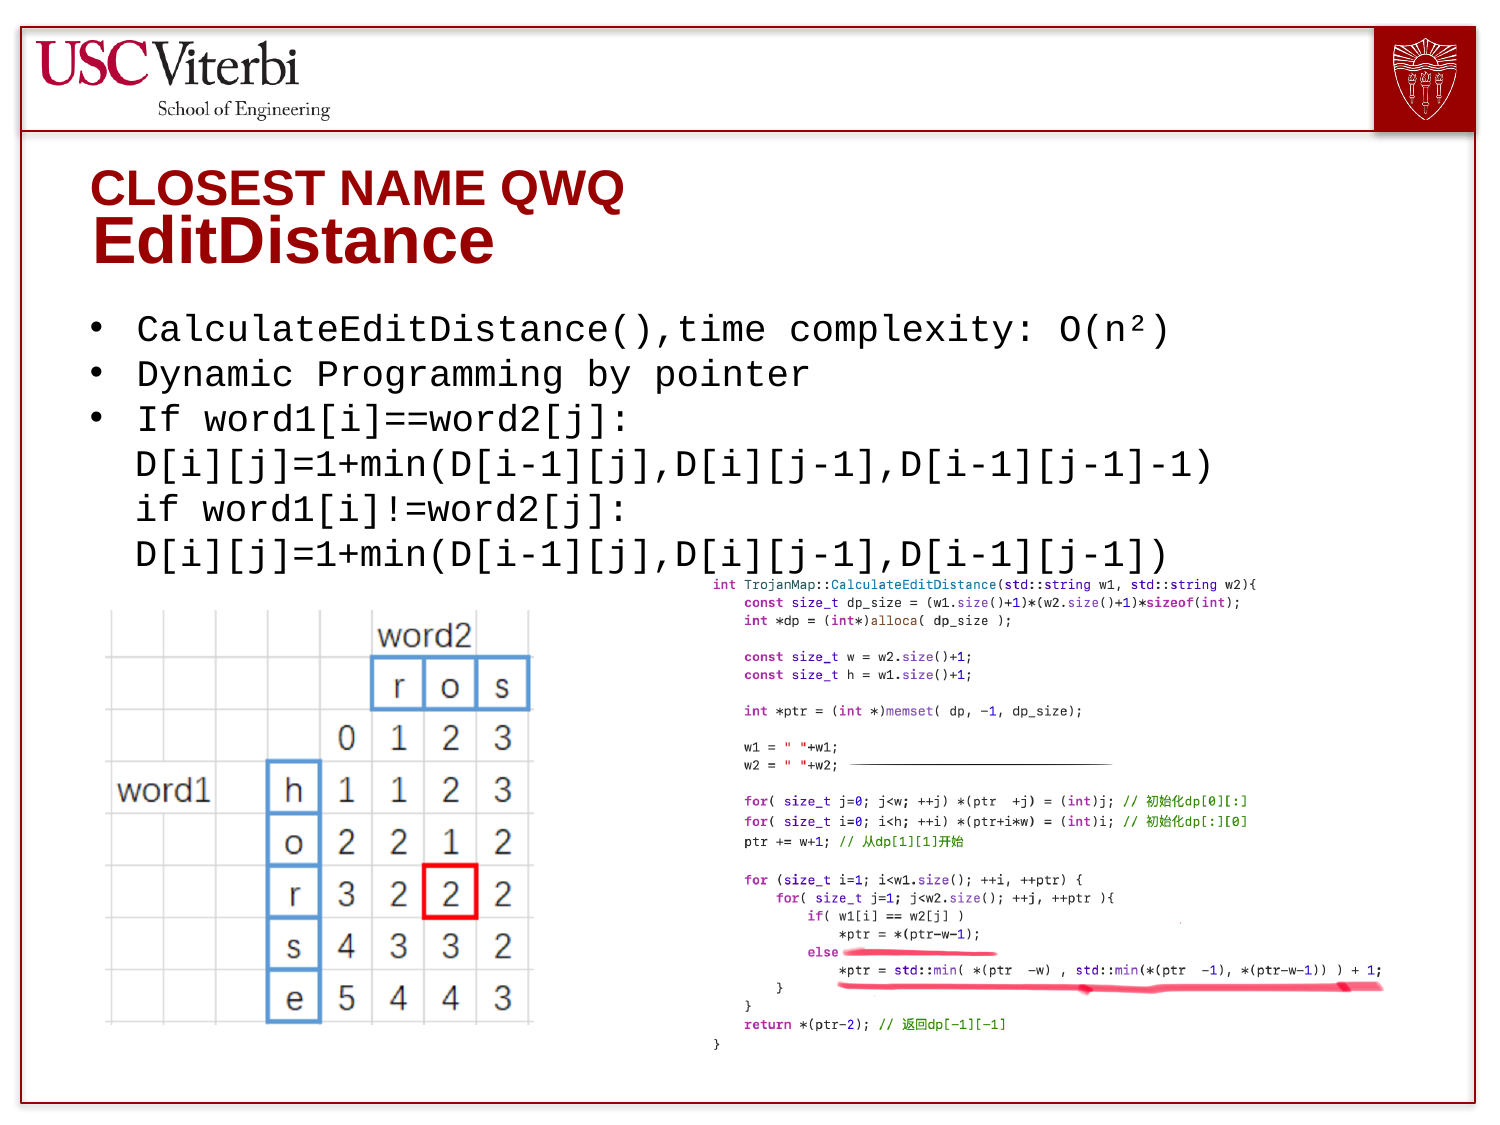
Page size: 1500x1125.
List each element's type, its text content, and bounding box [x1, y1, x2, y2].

text_box CalculateEditDistance(),time complexity: O(n²) Dynamic Programming by pointer If word1[i]==word2[j]: D[i][j]=1+min(D[i-1][j],D[i][j-1],D[i-1][j-1]-1) if word1[i]!=word2[j]: D[i][j]=1+min(D[i-1][j],D[i][j-1],D[i-1][j-1]) [75, 296, 1262, 627]
picture [703, 576, 1395, 1053]
text_box EditDistance [77, 189, 1183, 285]
title Closest Name QWQ [75, 148, 1425, 234]
picture [105, 610, 534, 1025]
